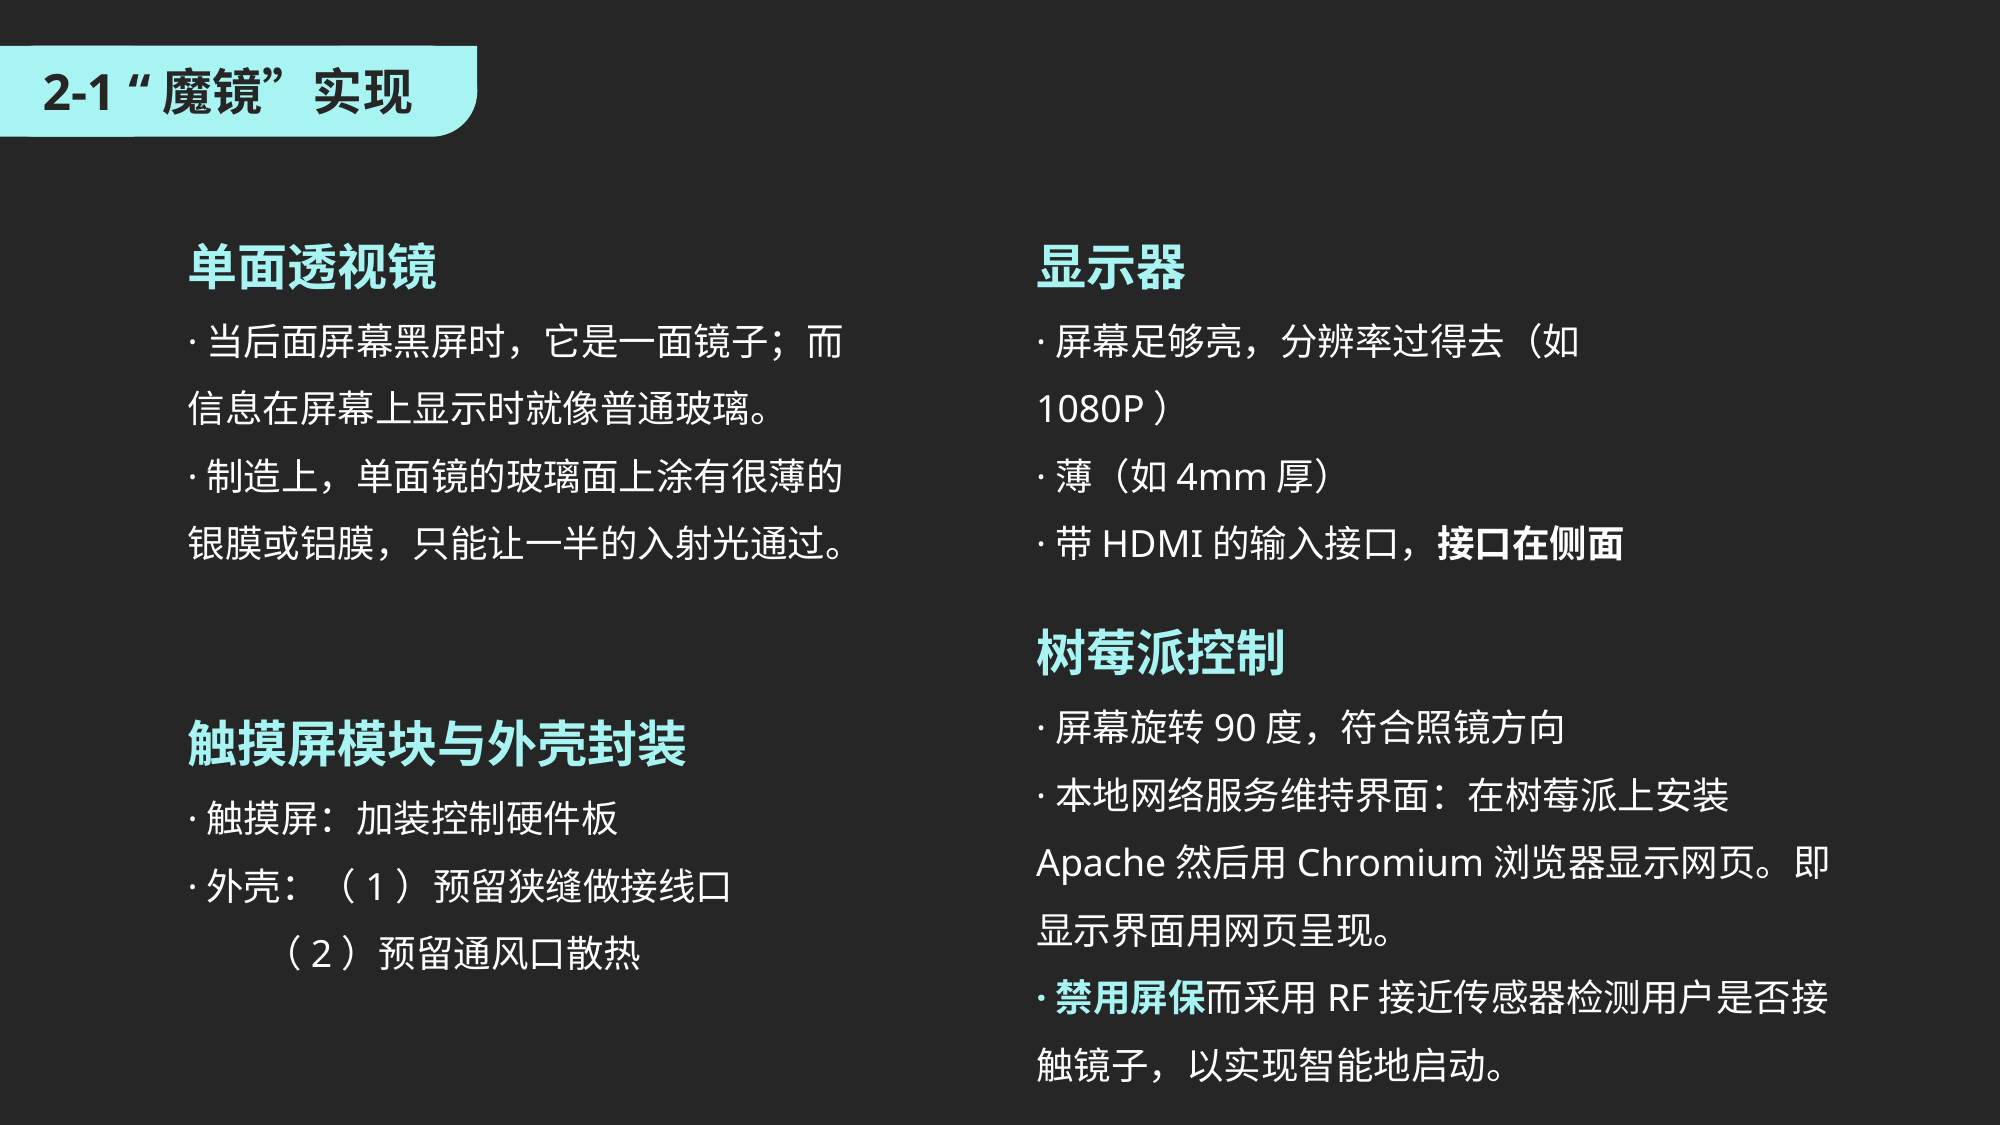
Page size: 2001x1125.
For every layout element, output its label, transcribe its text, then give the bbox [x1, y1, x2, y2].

text_box 显示器 ·屏幕足够亮，分辨率过得去（如1080P） ·薄（如4mm厚） ·带HDMI的输入接口，接口在侧面 [1021, 197, 1753, 573]
text_box 树莓派控制 ·屏幕旋转90度，符合照镜方向 ·本地网络服务维持界面：在树莓派上安装Apache然后用Chromium浏览器显示网页。即显示界面用网页呈现。 ·禁用屏保而采用RF接近传感器检测用户是否接触镜子，以实现智能地启动。 [1021, 584, 1852, 1095]
text_box 触摸屏模块与外壳封装 ·触摸屏：加装控制硬件板 ·外壳：（1）预留狭缝做接线口 （2）预留通风口散热 [172, 675, 861, 983]
text_box 单面透视镜 ·当后面屏幕黑屏时，它是一面镜子；而信息在屏幕上显示时就像普通玻璃。 ·制造上，单面镜的玻璃面上涂有很薄的银膜或铝膜，只能让一半的入射光通过。 [172, 197, 861, 573]
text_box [0, 45, 478, 137]
